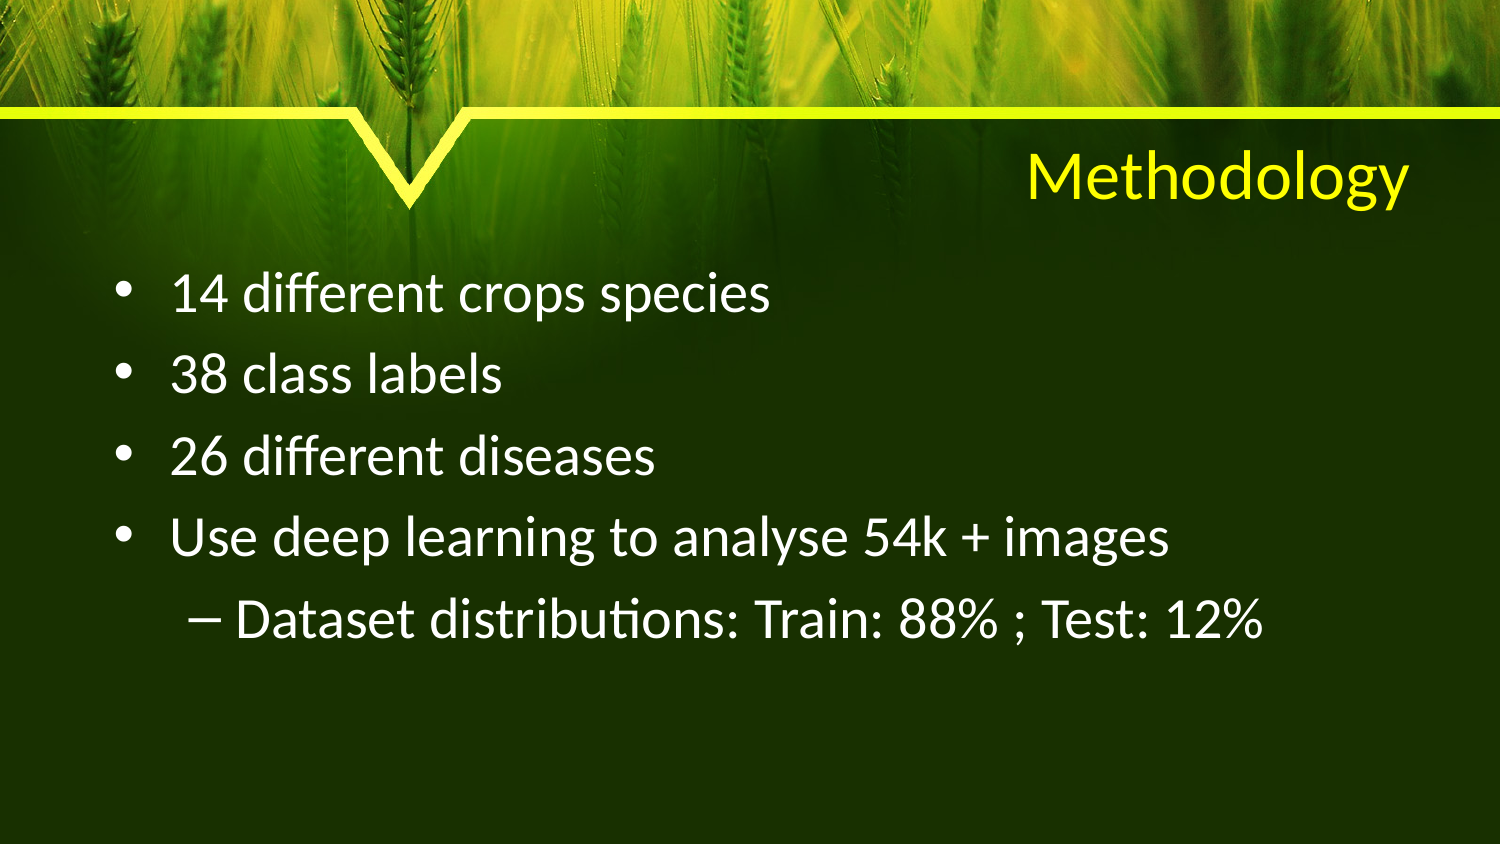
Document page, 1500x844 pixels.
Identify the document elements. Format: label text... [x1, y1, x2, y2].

title Methodology [98, 121, 1427, 222]
text_box 14 different crops species 38 class labels 26 different diseases Use deep learning to analyse 54k + images Dataset distributions: Train: 88% ; Test: 12% [98, 246, 1452, 823]
picture [0, 0, 1500, 844]
